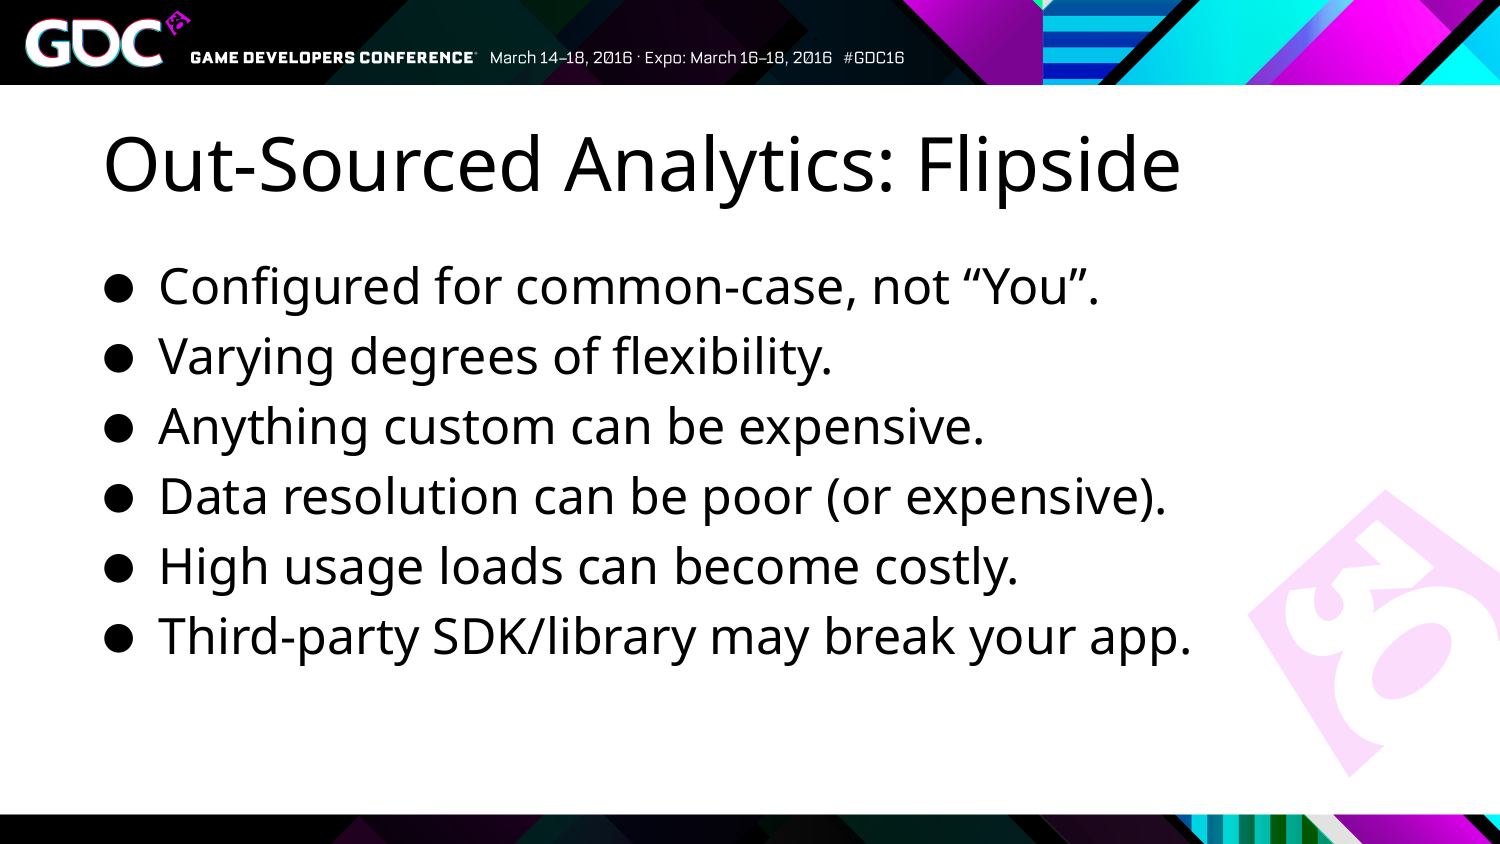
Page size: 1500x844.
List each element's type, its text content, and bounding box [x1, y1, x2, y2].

list Configured for common-case, not “You”. Varying degrees of flexibility. Anything custom can be expensive. Data resolution can be poor (or expensive). High usage loads can become costly. Third-party SDK/library may break your app. [87, 246, 1413, 697]
title Out-Sourced Analytics: Flipside [87, 109, 1413, 238]
picture [0, 0, 1500, 844]
